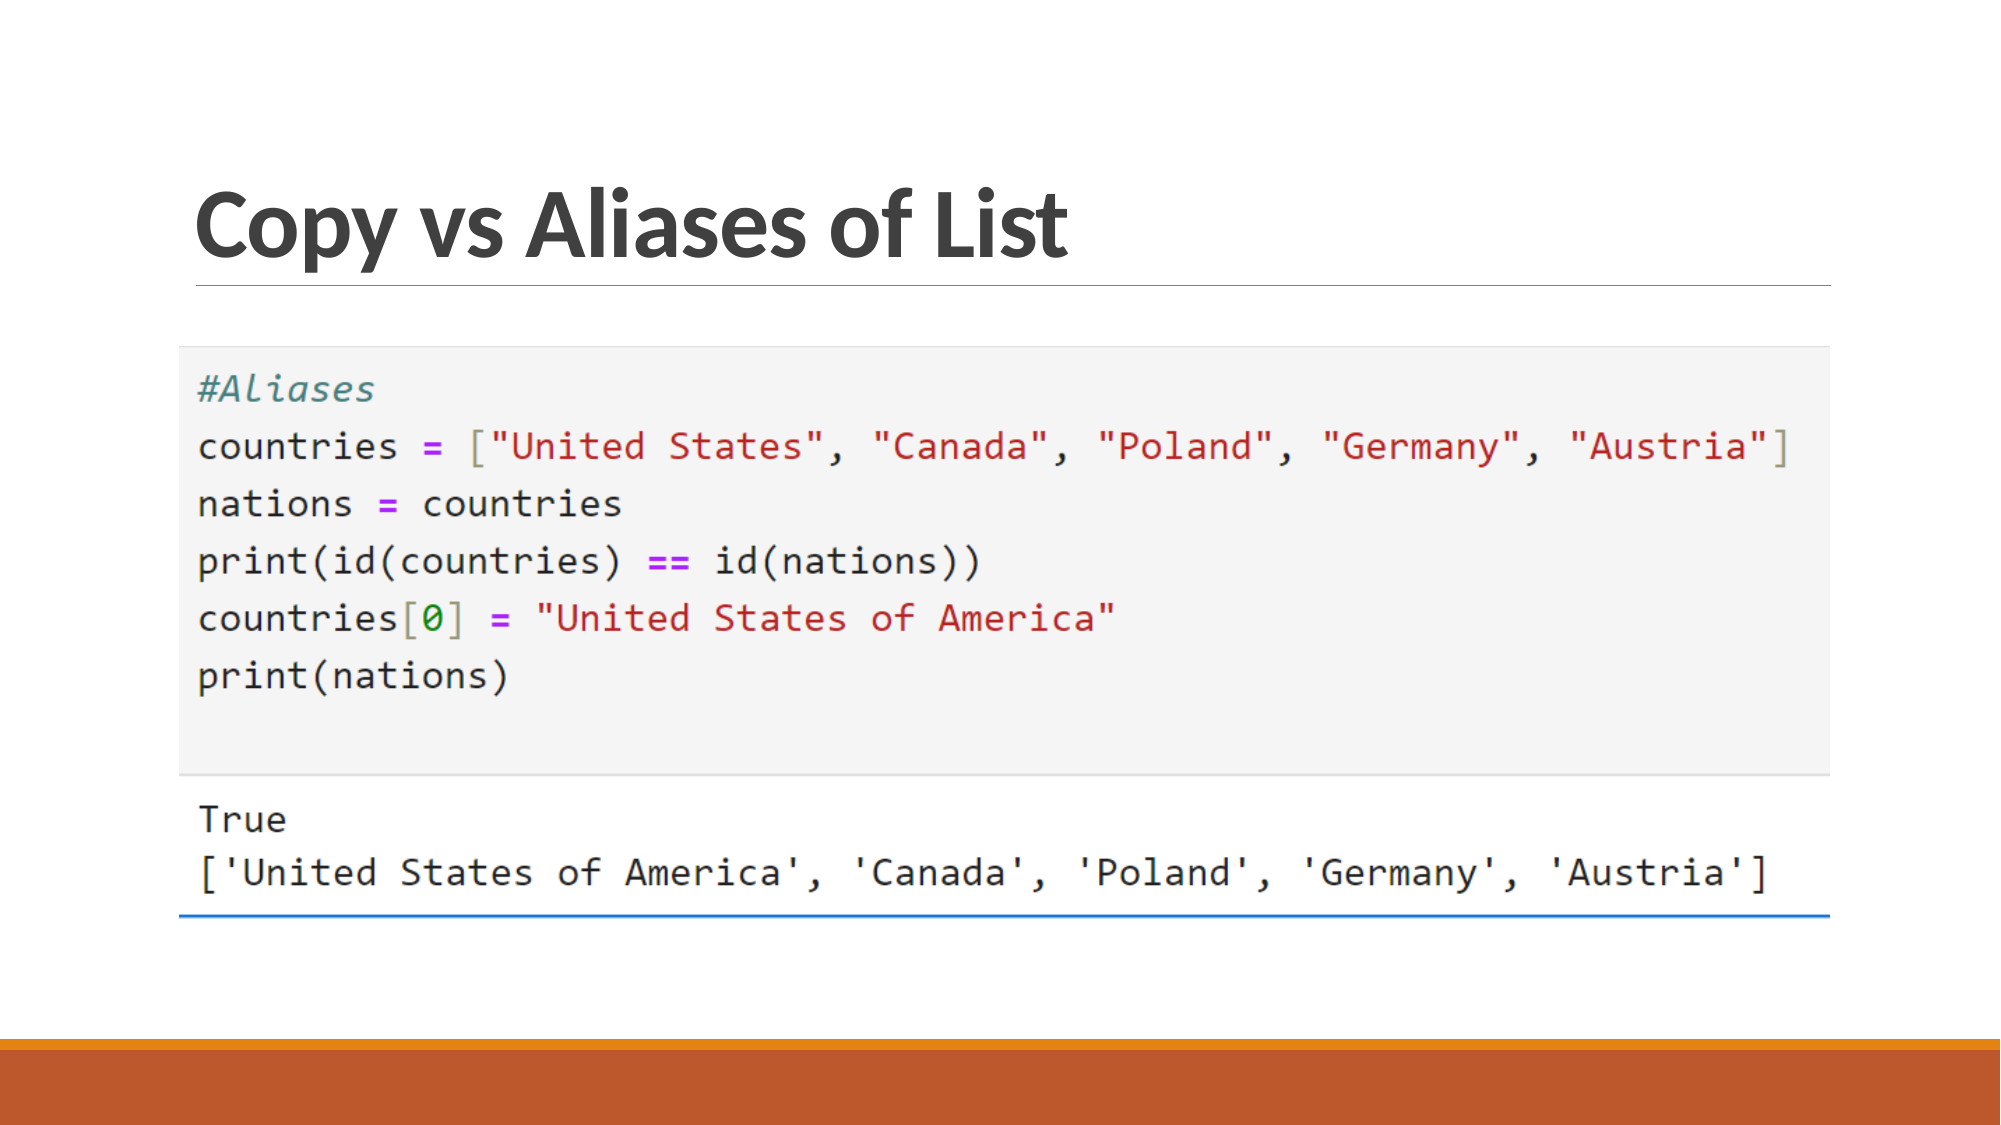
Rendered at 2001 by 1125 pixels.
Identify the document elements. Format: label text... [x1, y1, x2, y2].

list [179, 346, 1831, 920]
title Copy vs Aliases of List [180, 47, 1830, 285]
